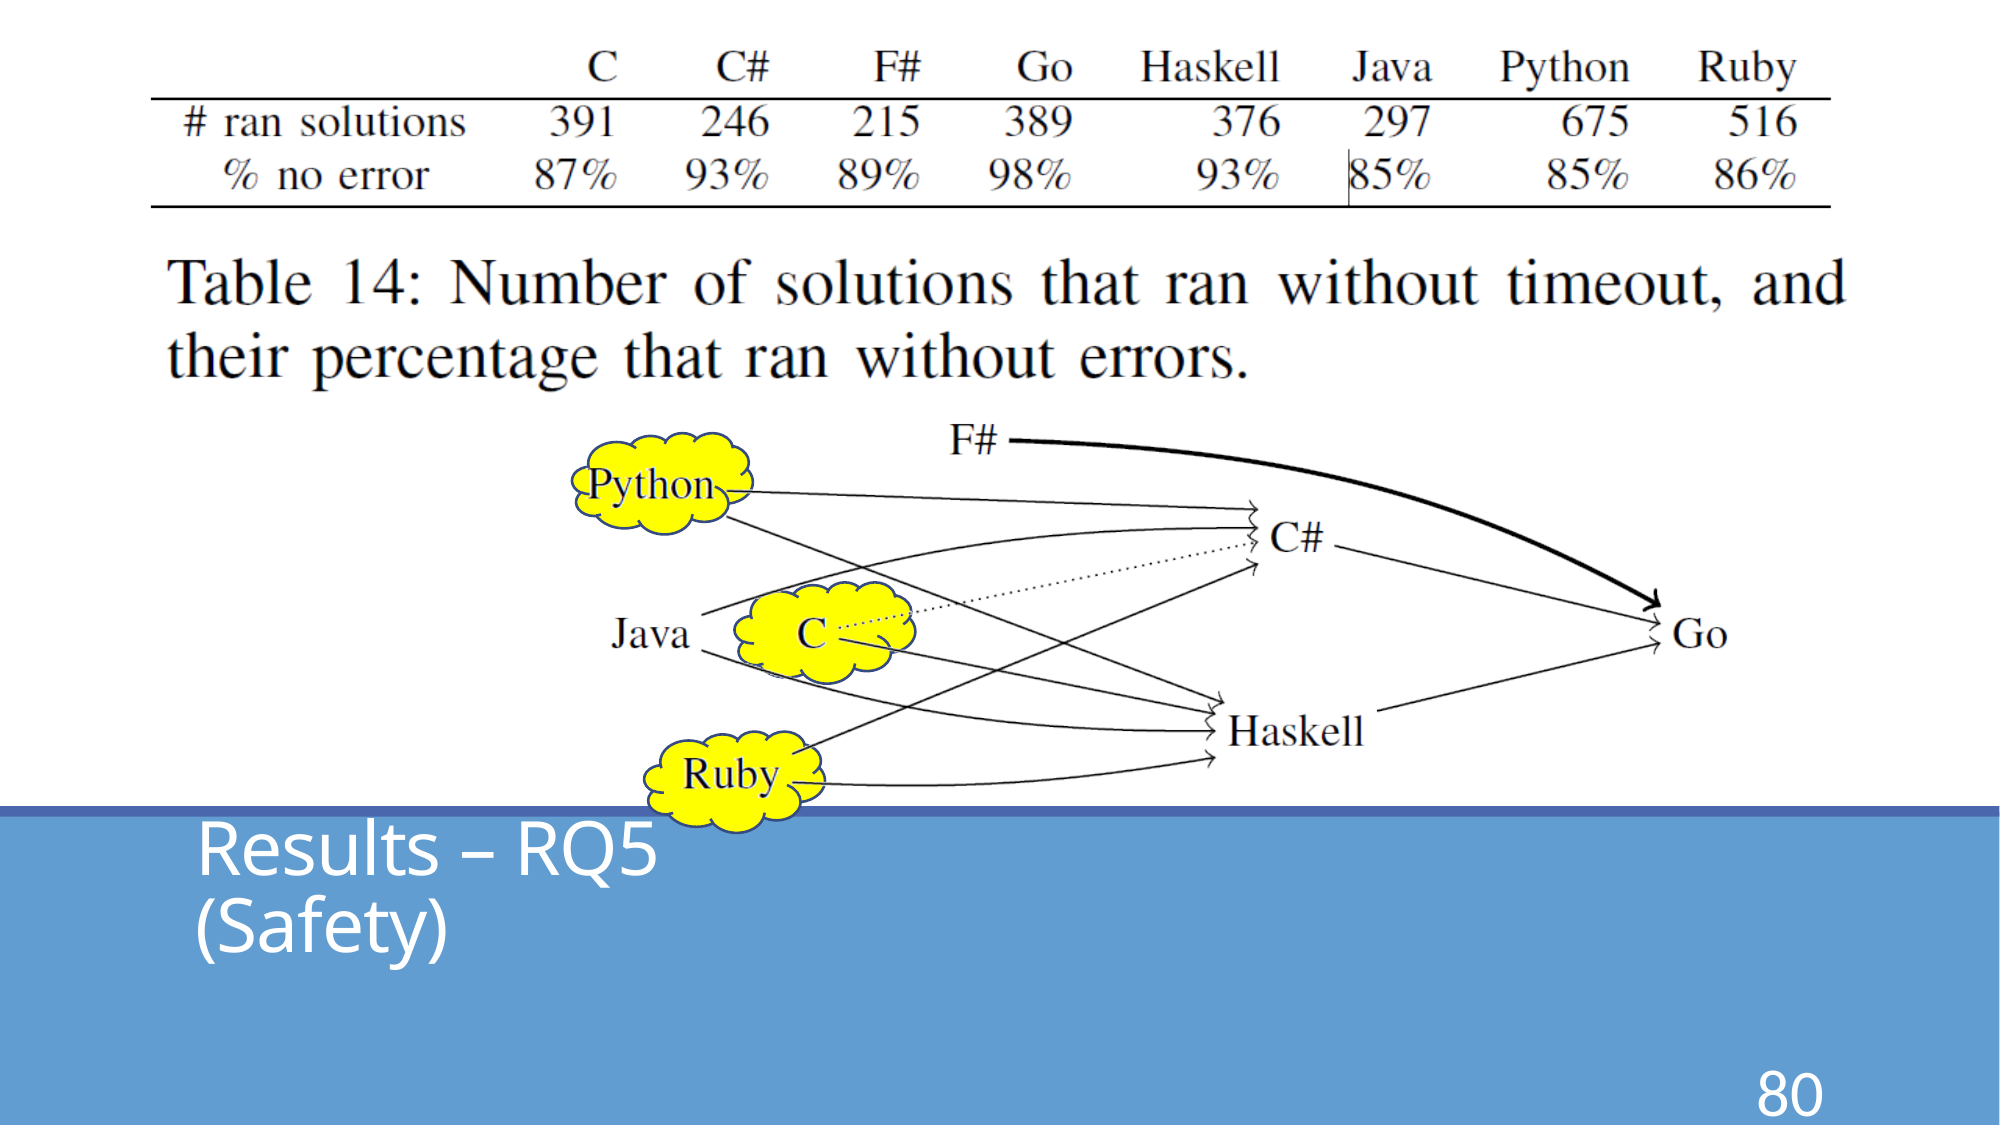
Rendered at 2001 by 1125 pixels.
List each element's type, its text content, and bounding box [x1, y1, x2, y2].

text_box [668, 816, 795, 832]
title Results – RQ5 (Safety) [180, 832, 1839, 968]
picture [144, 20, 1881, 808]
slide_number 80 [1624, 1059, 1840, 1120]
